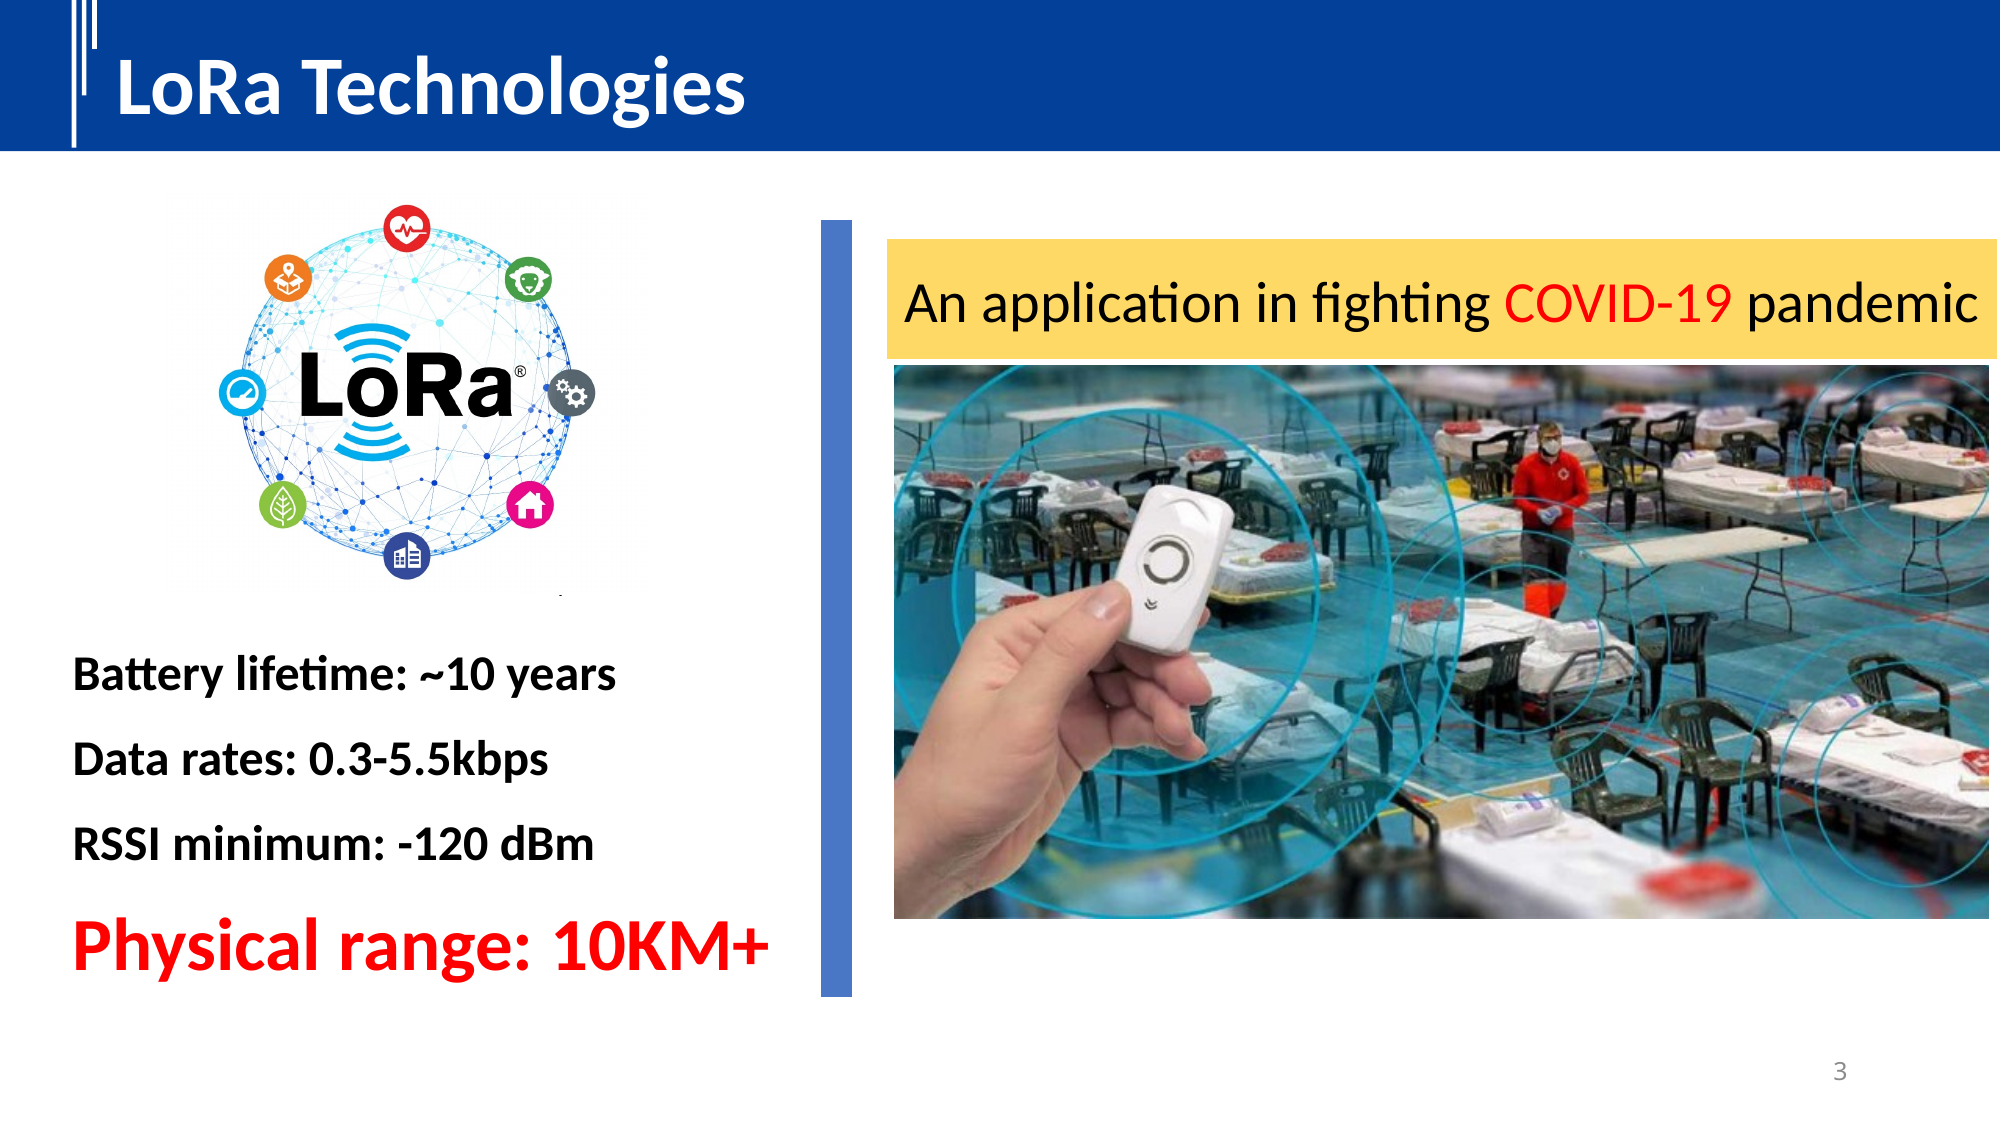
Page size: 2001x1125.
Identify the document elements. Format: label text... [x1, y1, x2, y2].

slide_number 3 [1412, 1042, 1863, 1103]
picture [894, 736, 900, 746]
text_box LoRa Technologies [102, 23, 1927, 139]
text_box Battery lifetime: ~10 years Data rates: 0.3-5.5kbps RSSI minimum: -120 dBm Physical range: 10KM+ [57, 632, 803, 1063]
text_box An application in fighting COVID-19 pandemic [882, 235, 2000, 363]
picture [894, 324, 1989, 919]
text_box [0, 0, 2000, 152]
picture [163, 193, 648, 596]
